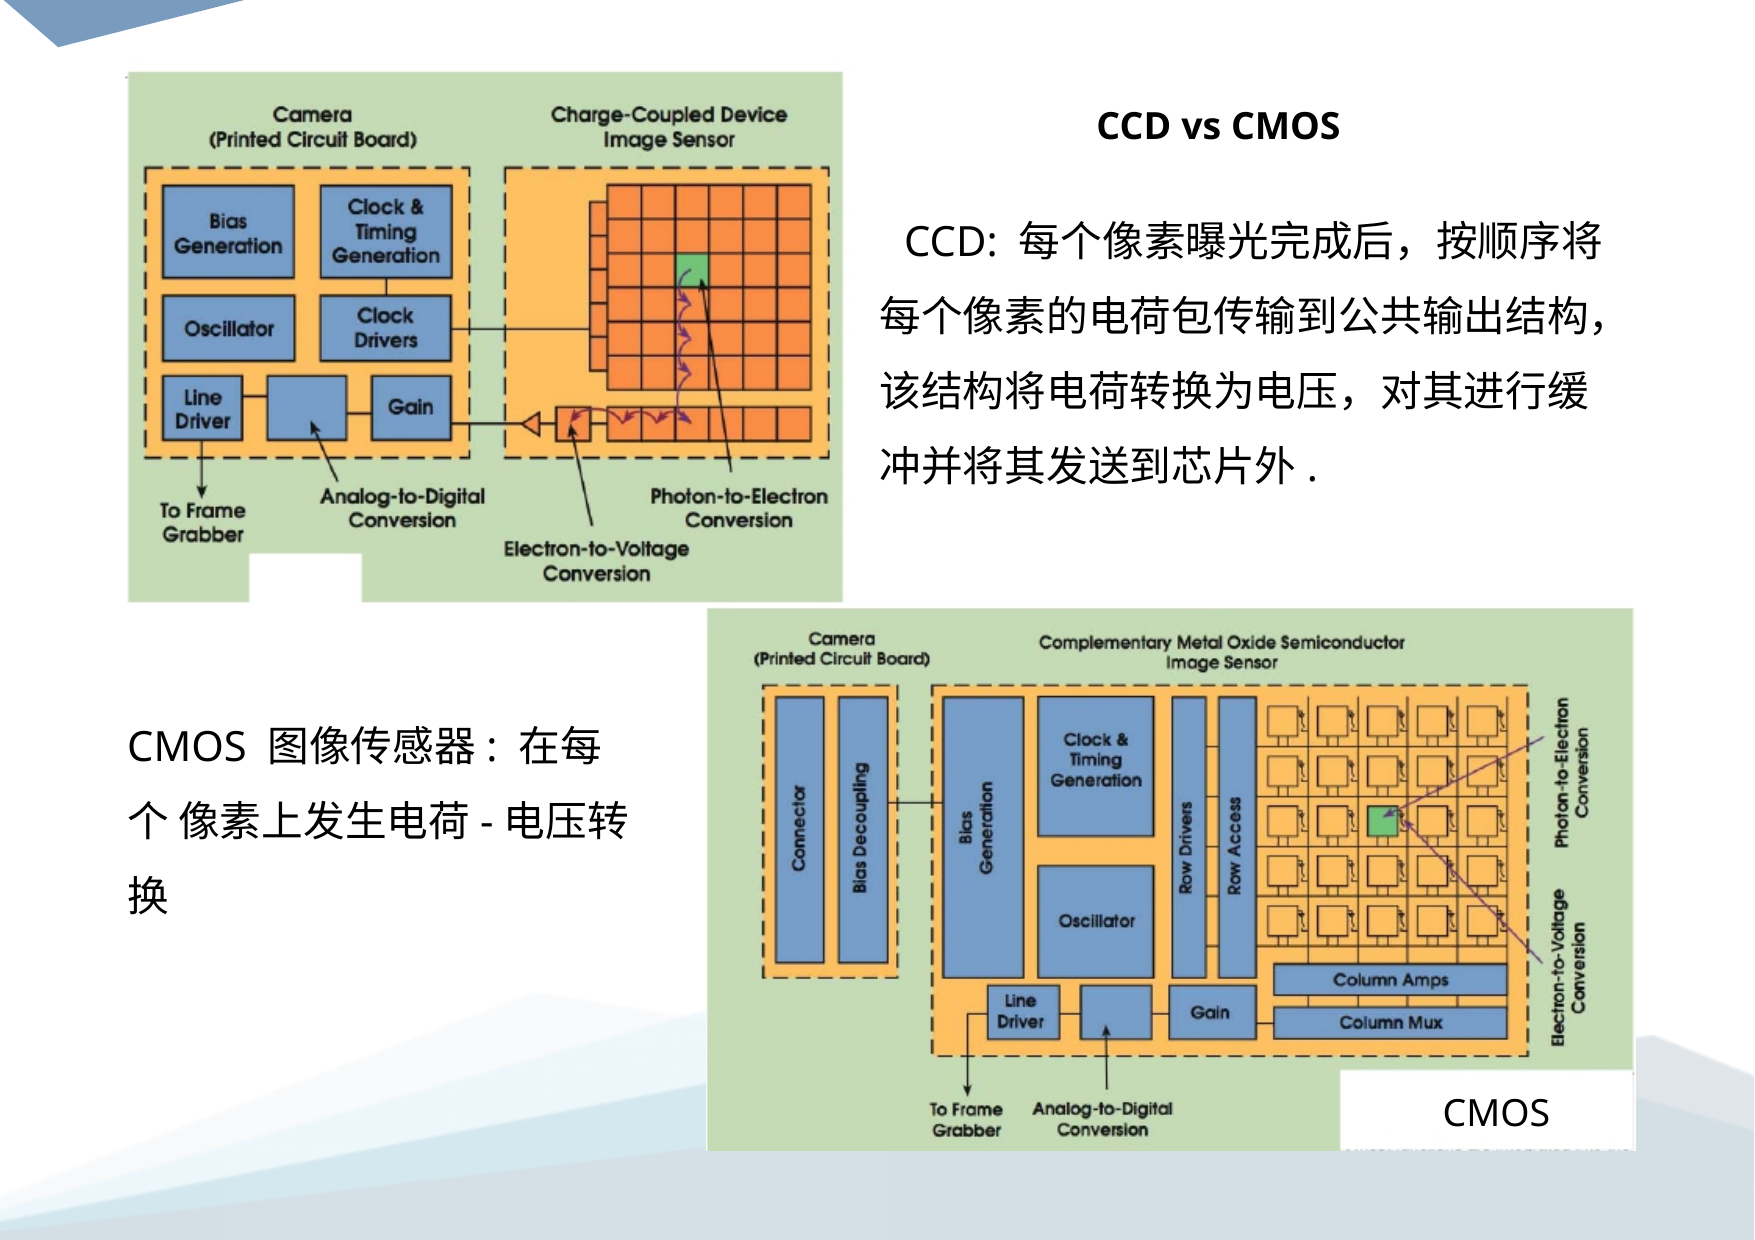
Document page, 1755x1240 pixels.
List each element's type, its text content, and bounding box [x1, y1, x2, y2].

text_box [3, 0, 245, 48]
picture [125, 55, 1216, 604]
text_box CMOS 图像传感器: 在每个 像素上发生电荷-电压转换 [127, 694, 636, 928]
text_box CCD: 每个像素曝光完成后，按顺序将每个像素的电荷包传输到公共输出结构，该结构将电荷转换为电压，对其进行缓冲并将其发送到芯片外. [1216, 182, 1636, 497]
text_box [1216, 67, 1628, 182]
text_box CCD vs CMOS [1216, 107, 1341, 155]
picture [0, 607, 1755, 1240]
